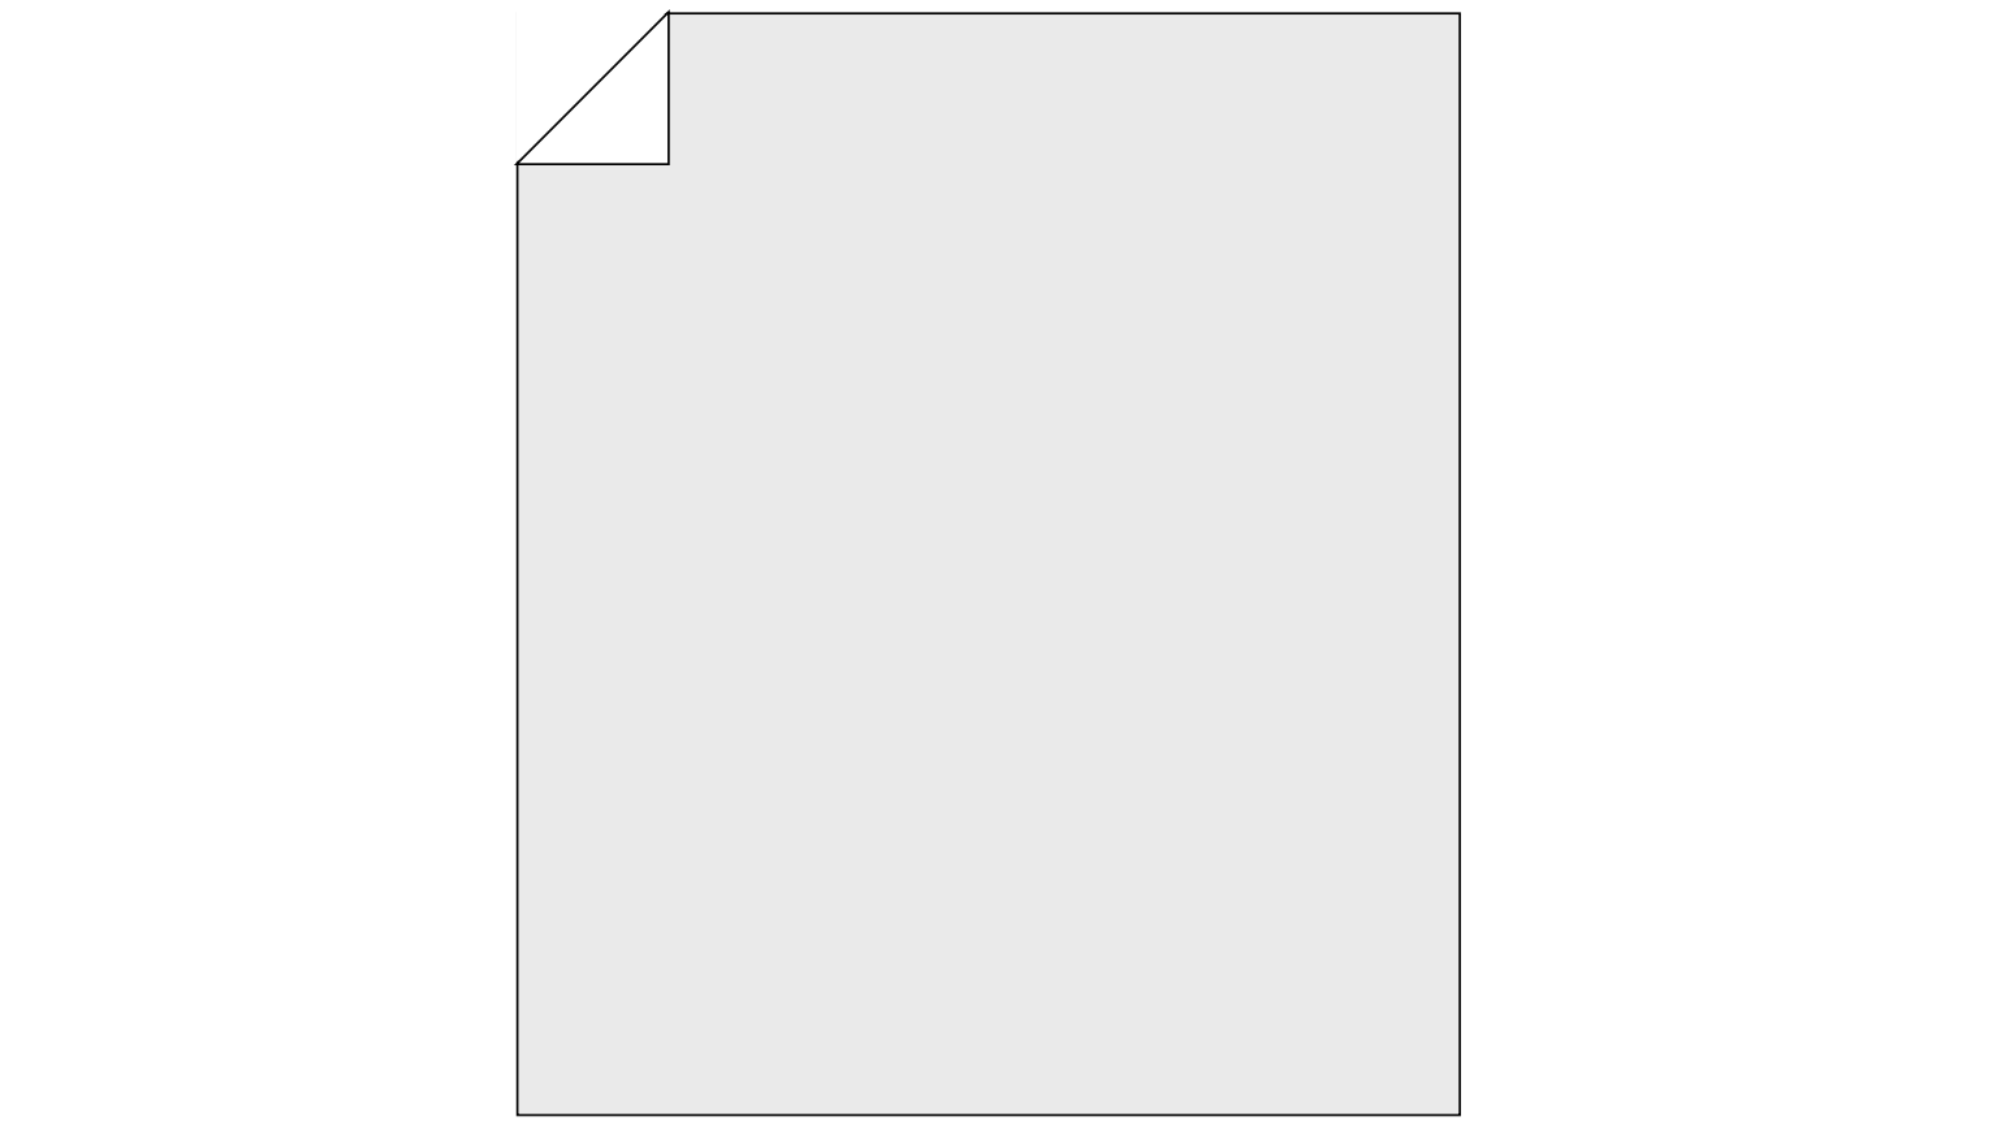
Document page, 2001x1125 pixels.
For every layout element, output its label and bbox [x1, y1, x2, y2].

picture [440, 0, 1560, 1125]
